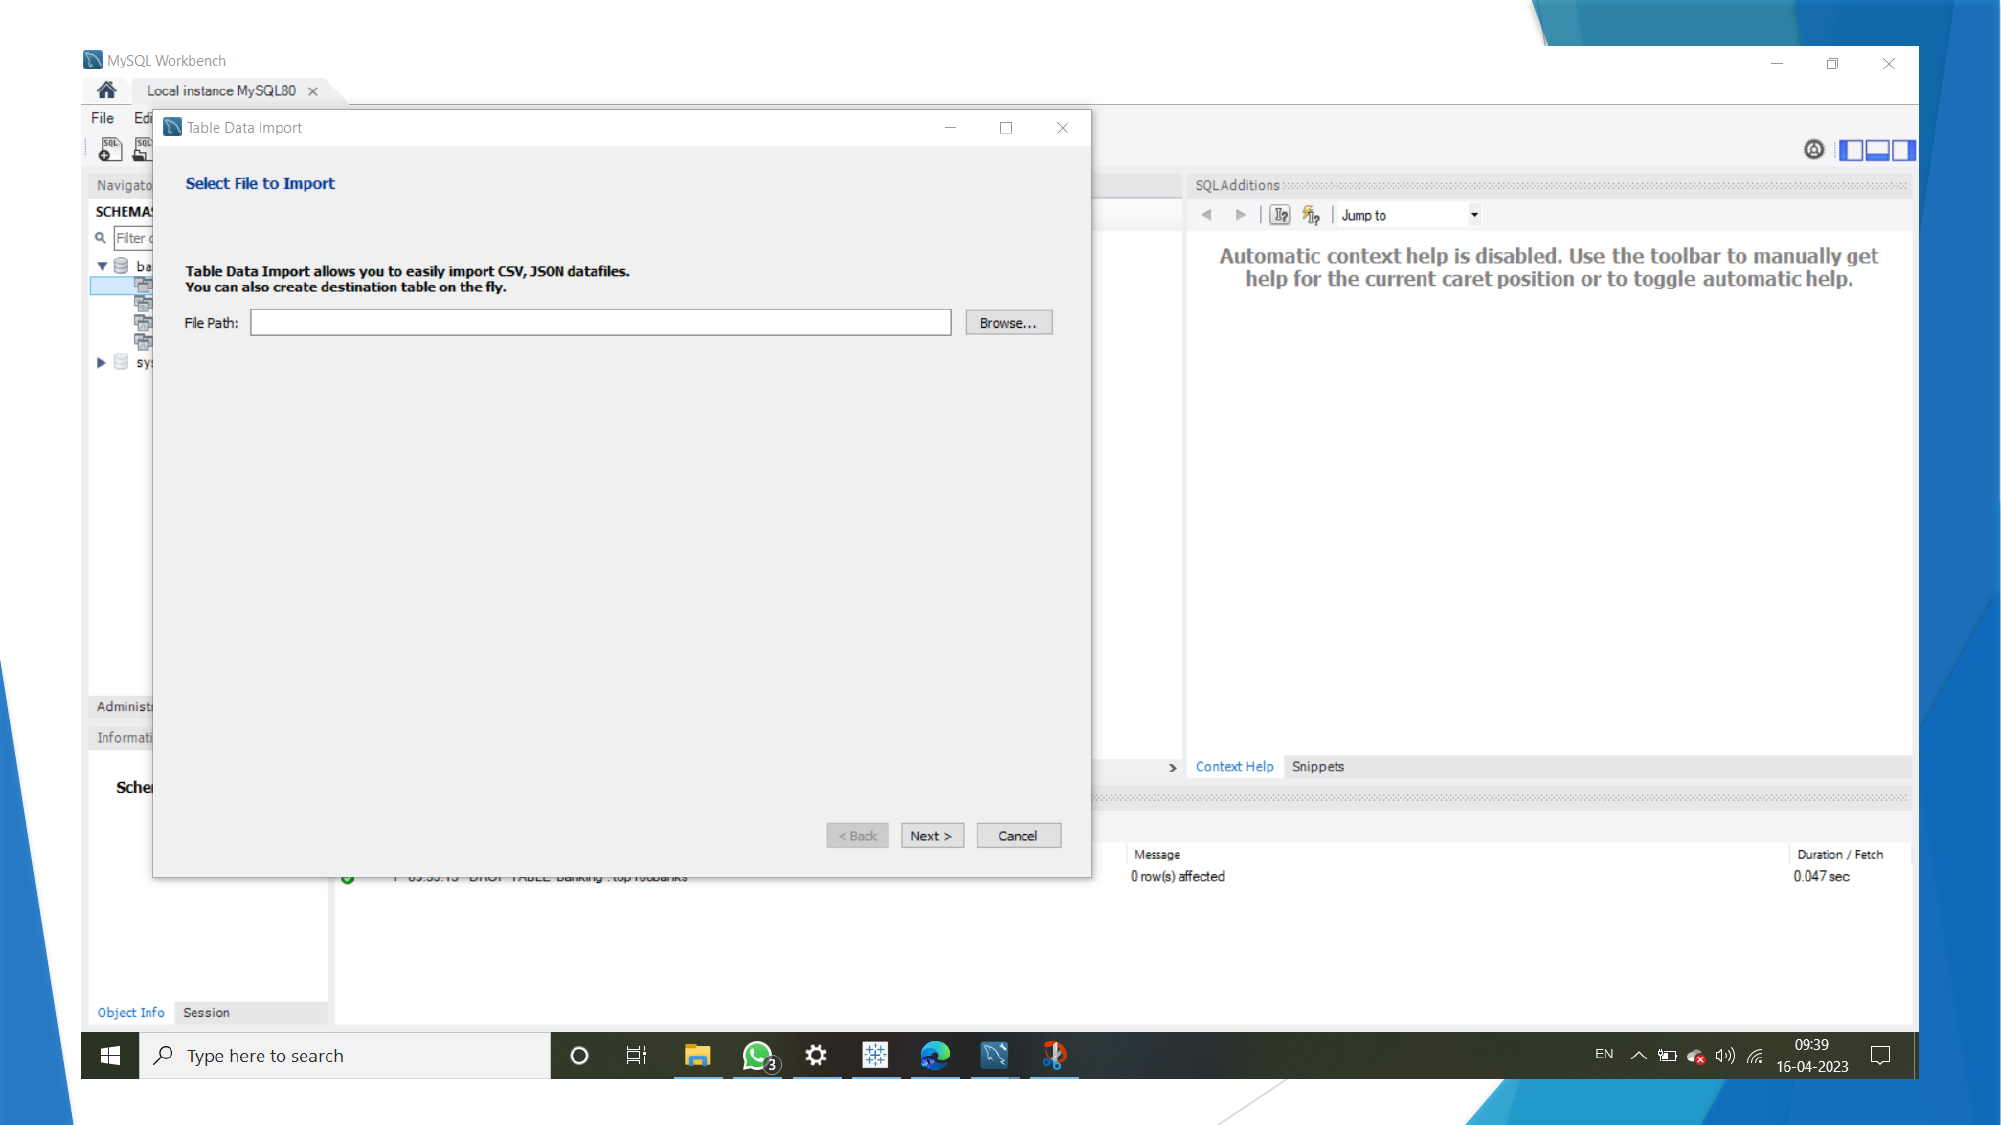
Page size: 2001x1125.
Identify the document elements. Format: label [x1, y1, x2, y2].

picture [81, 45, 1919, 1080]
